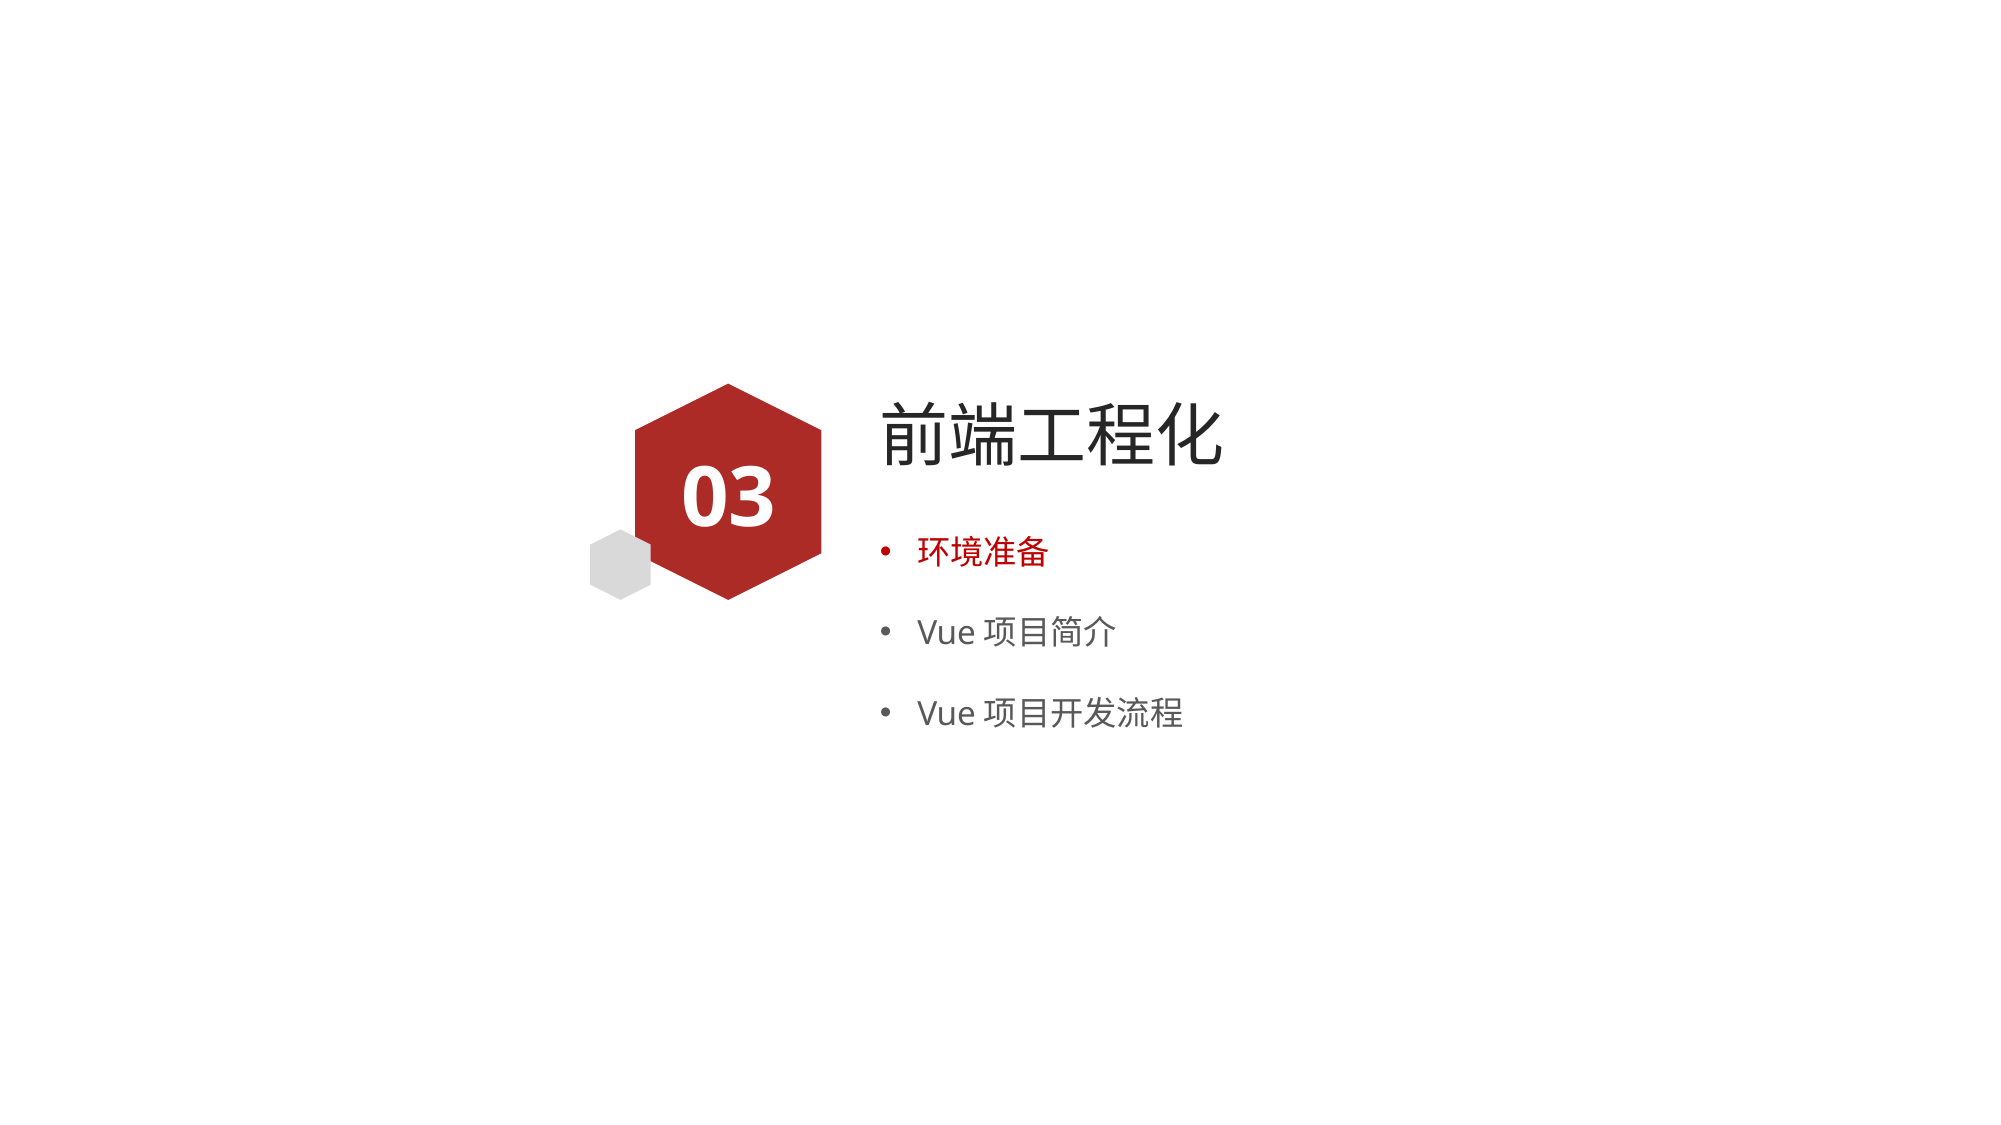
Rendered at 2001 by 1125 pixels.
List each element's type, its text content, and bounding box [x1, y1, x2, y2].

list 环境准备 Vue项目简介 Vue项目开发流程 [864, 503, 1762, 837]
title 前端工程化 [864, 393, 1969, 484]
list 03 [636, 404, 822, 594]
